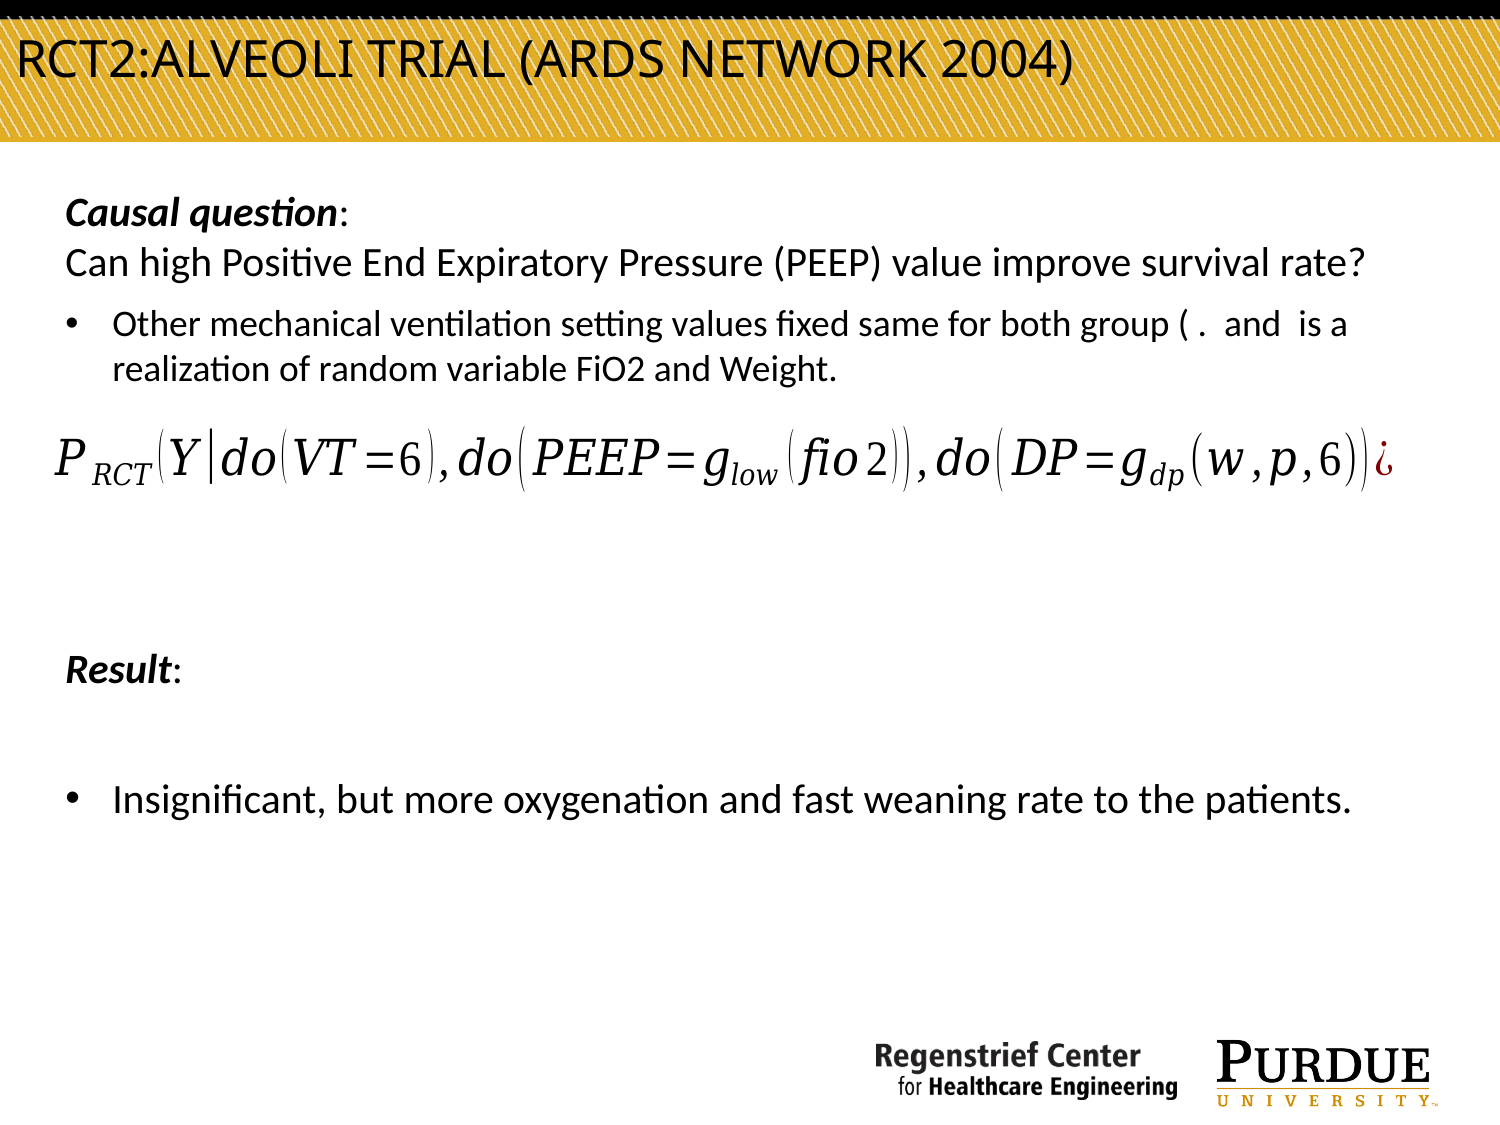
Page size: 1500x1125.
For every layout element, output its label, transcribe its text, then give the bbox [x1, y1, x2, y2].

text_box Causal question: Can high Positive End Expiratory Pressure (PEEP) value improve survival rate? [50, 177, 1397, 293]
list RCT2:ALVEOLI trial (ARDS network 2004) [0, 25, 1344, 138]
picture [876, 1041, 1177, 1100]
